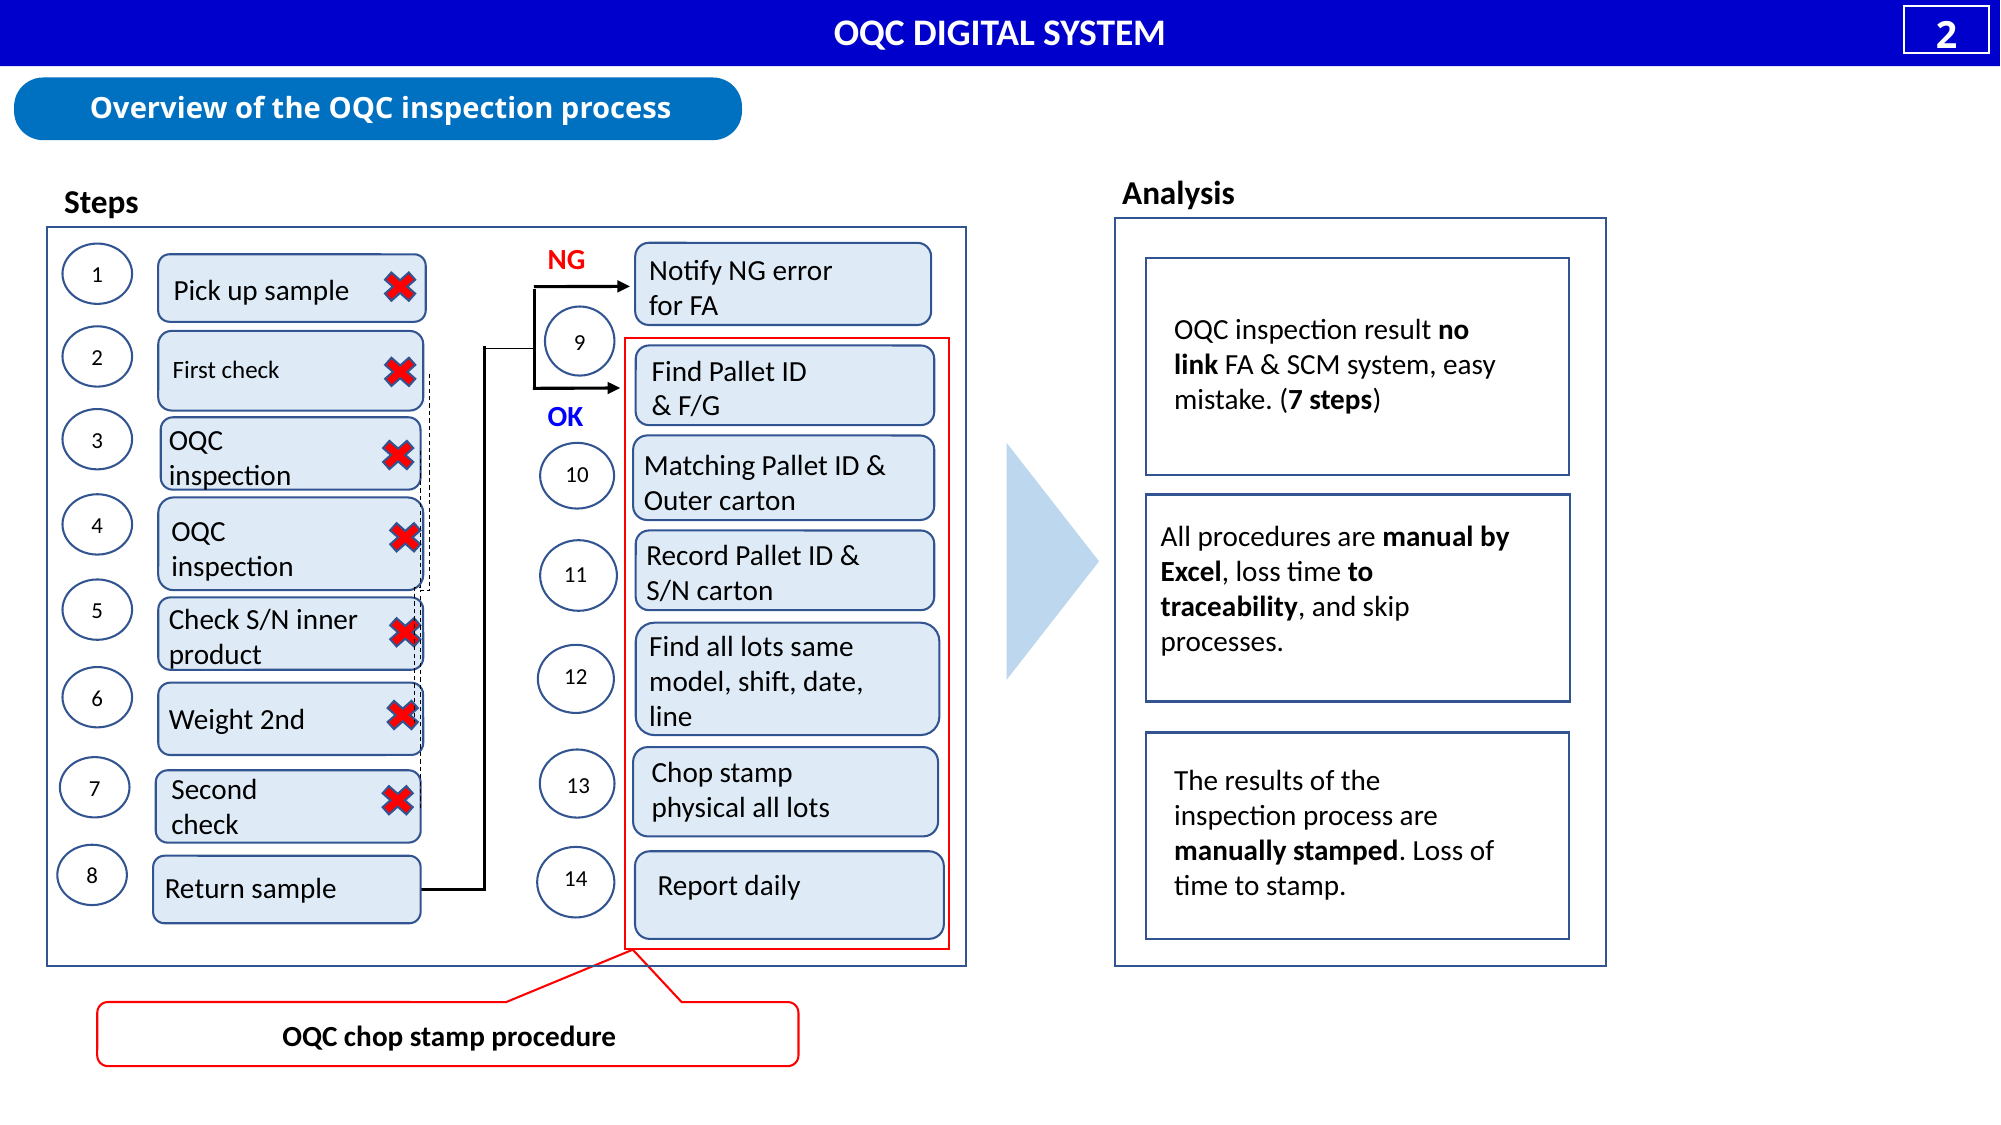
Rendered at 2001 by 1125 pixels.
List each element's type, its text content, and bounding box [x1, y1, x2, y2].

text_box OQC chop stamp procedure [266, 1013, 736, 1055]
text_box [49, 167, 950, 950]
text_box [1114, 217, 1607, 967]
text_box Analysis [1106, 169, 1332, 213]
text_box OQC DIGITAL SYSTEM [0, 0, 2000, 67]
text_box [46, 226, 967, 967]
text_box [96, 967, 800, 1068]
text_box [14, 77, 743, 141]
text_box [1005, 439, 1101, 683]
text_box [1145, 257, 1571, 948]
text_box 2 [1903, 5, 1990, 54]
